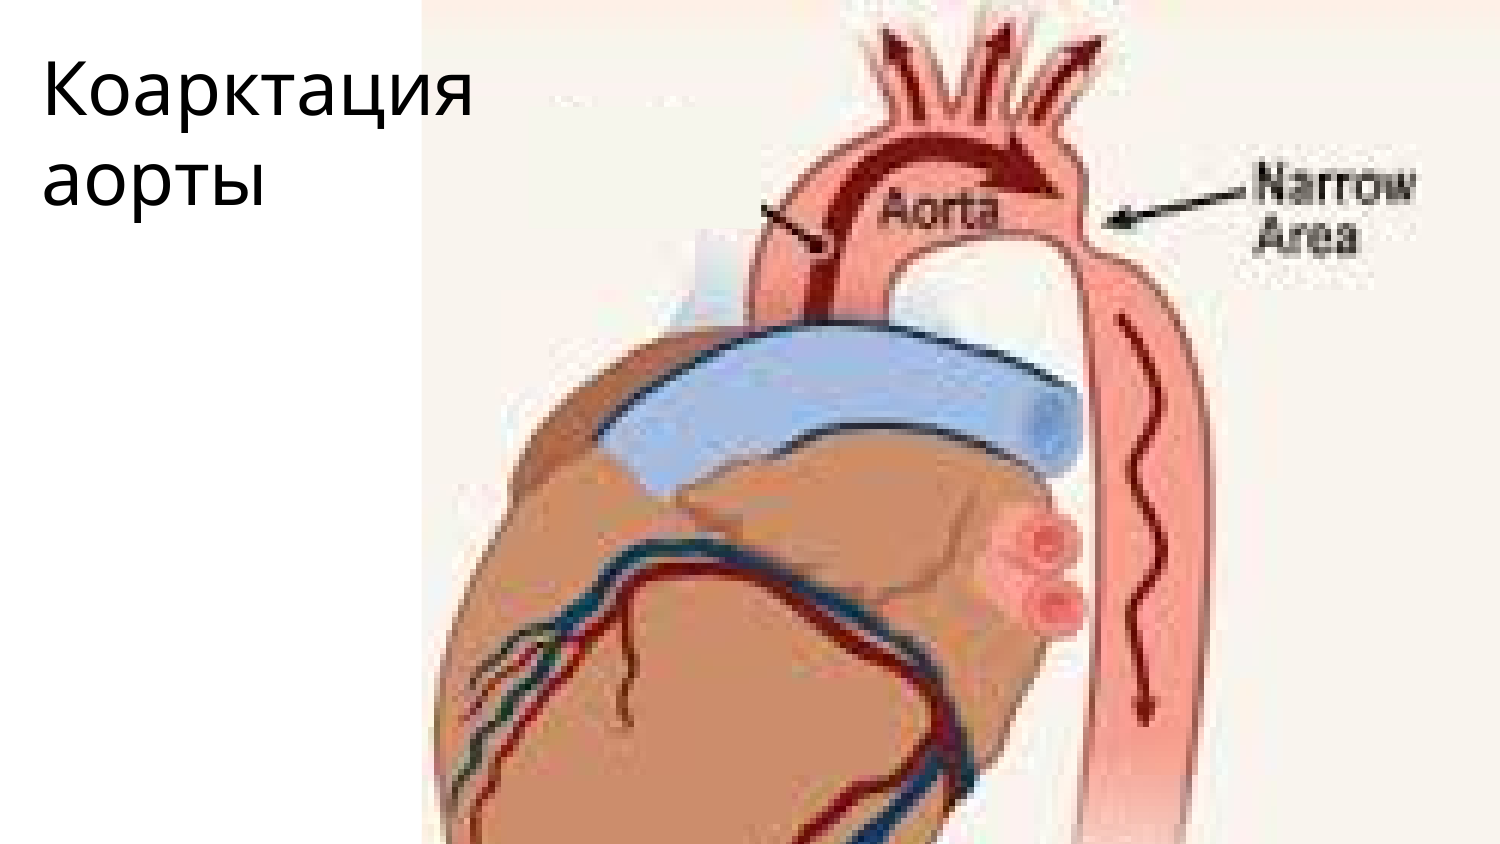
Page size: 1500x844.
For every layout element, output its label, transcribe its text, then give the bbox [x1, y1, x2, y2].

text_box Коарктация аорты [29, 35, 416, 229]
picture [421, 0, 1500, 844]
